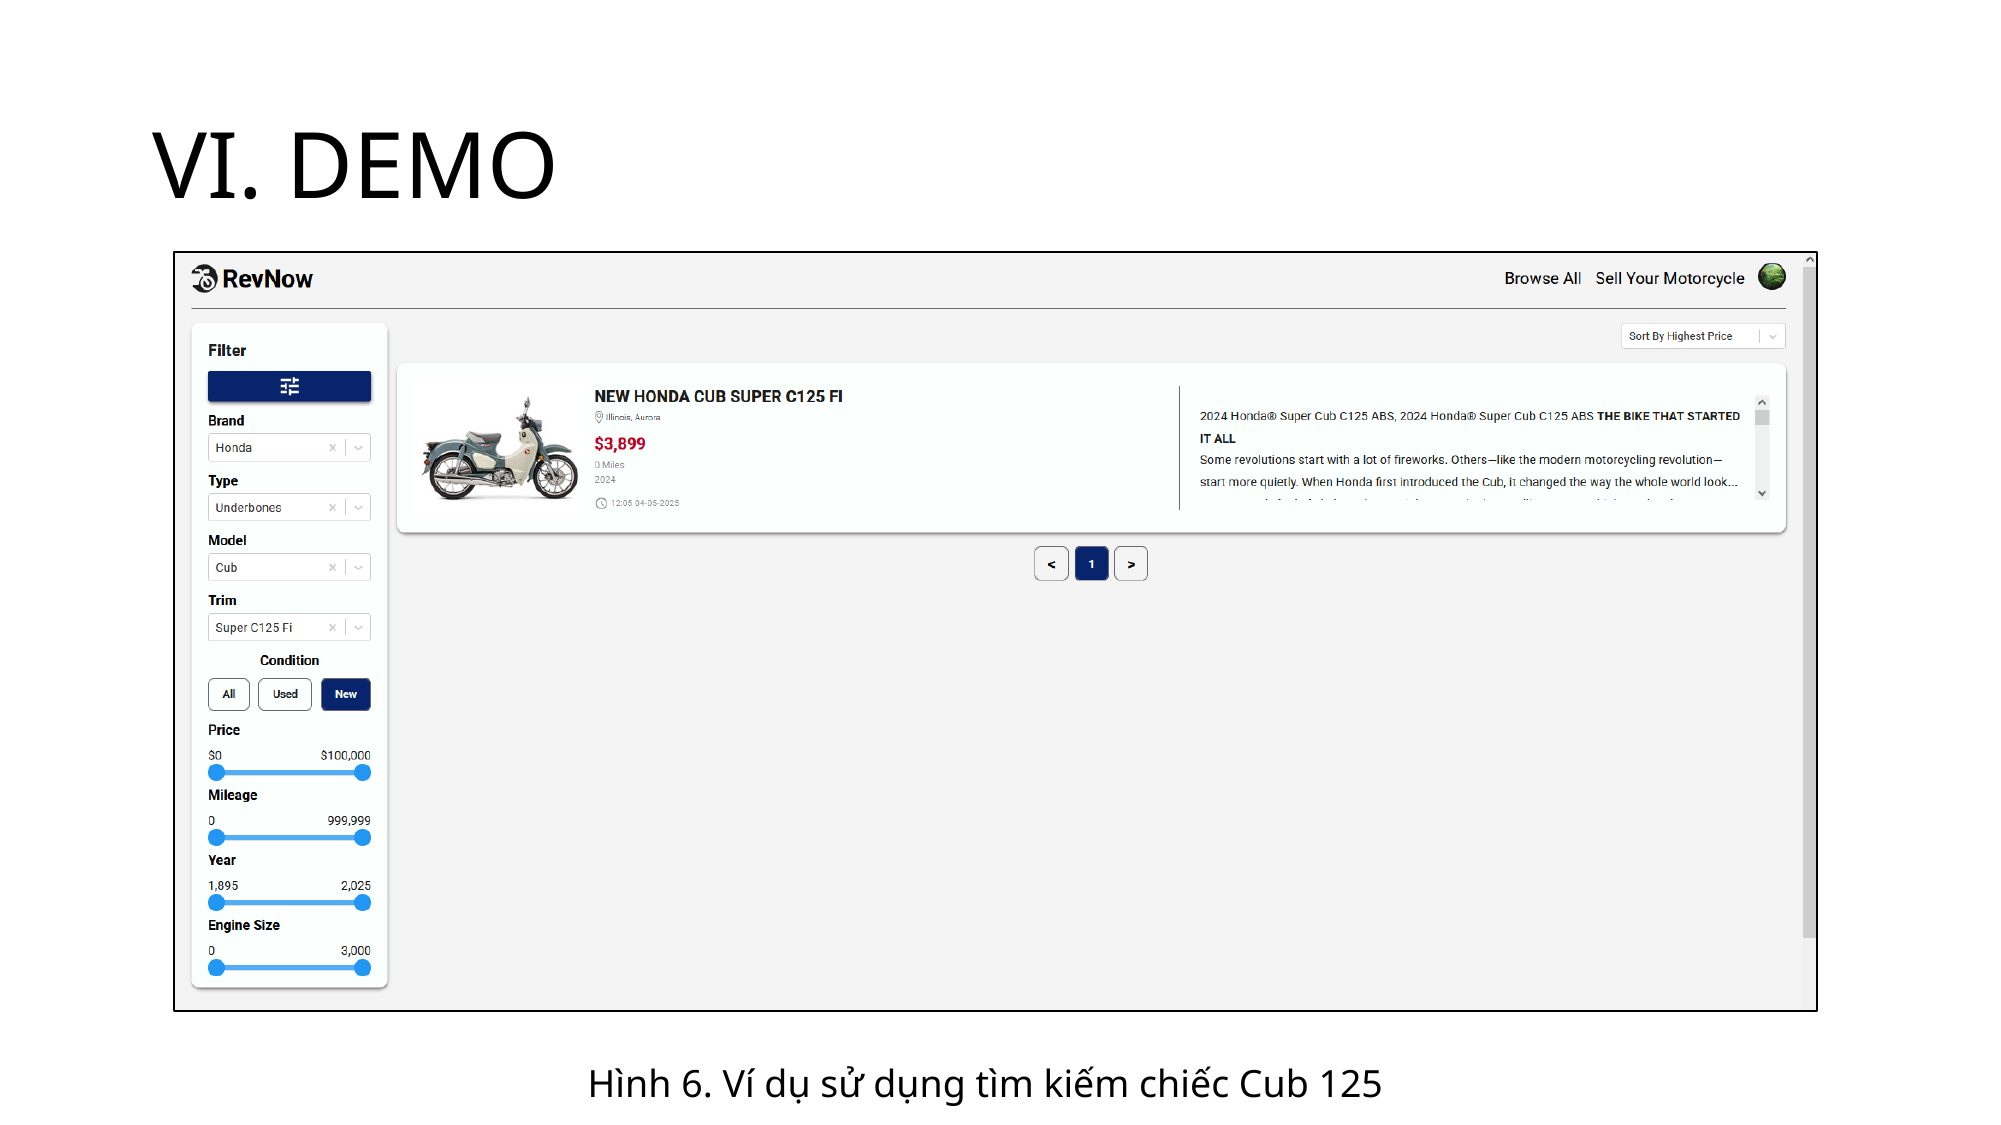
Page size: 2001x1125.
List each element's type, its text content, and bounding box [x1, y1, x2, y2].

picture [174, 252, 1817, 1011]
title VI. DEMO [137, 59, 1863, 278]
text_box Hình 6. Ví dụ sử dụng tìm kiếm chiếc Cub 125 [174, 1053, 1797, 1113]
